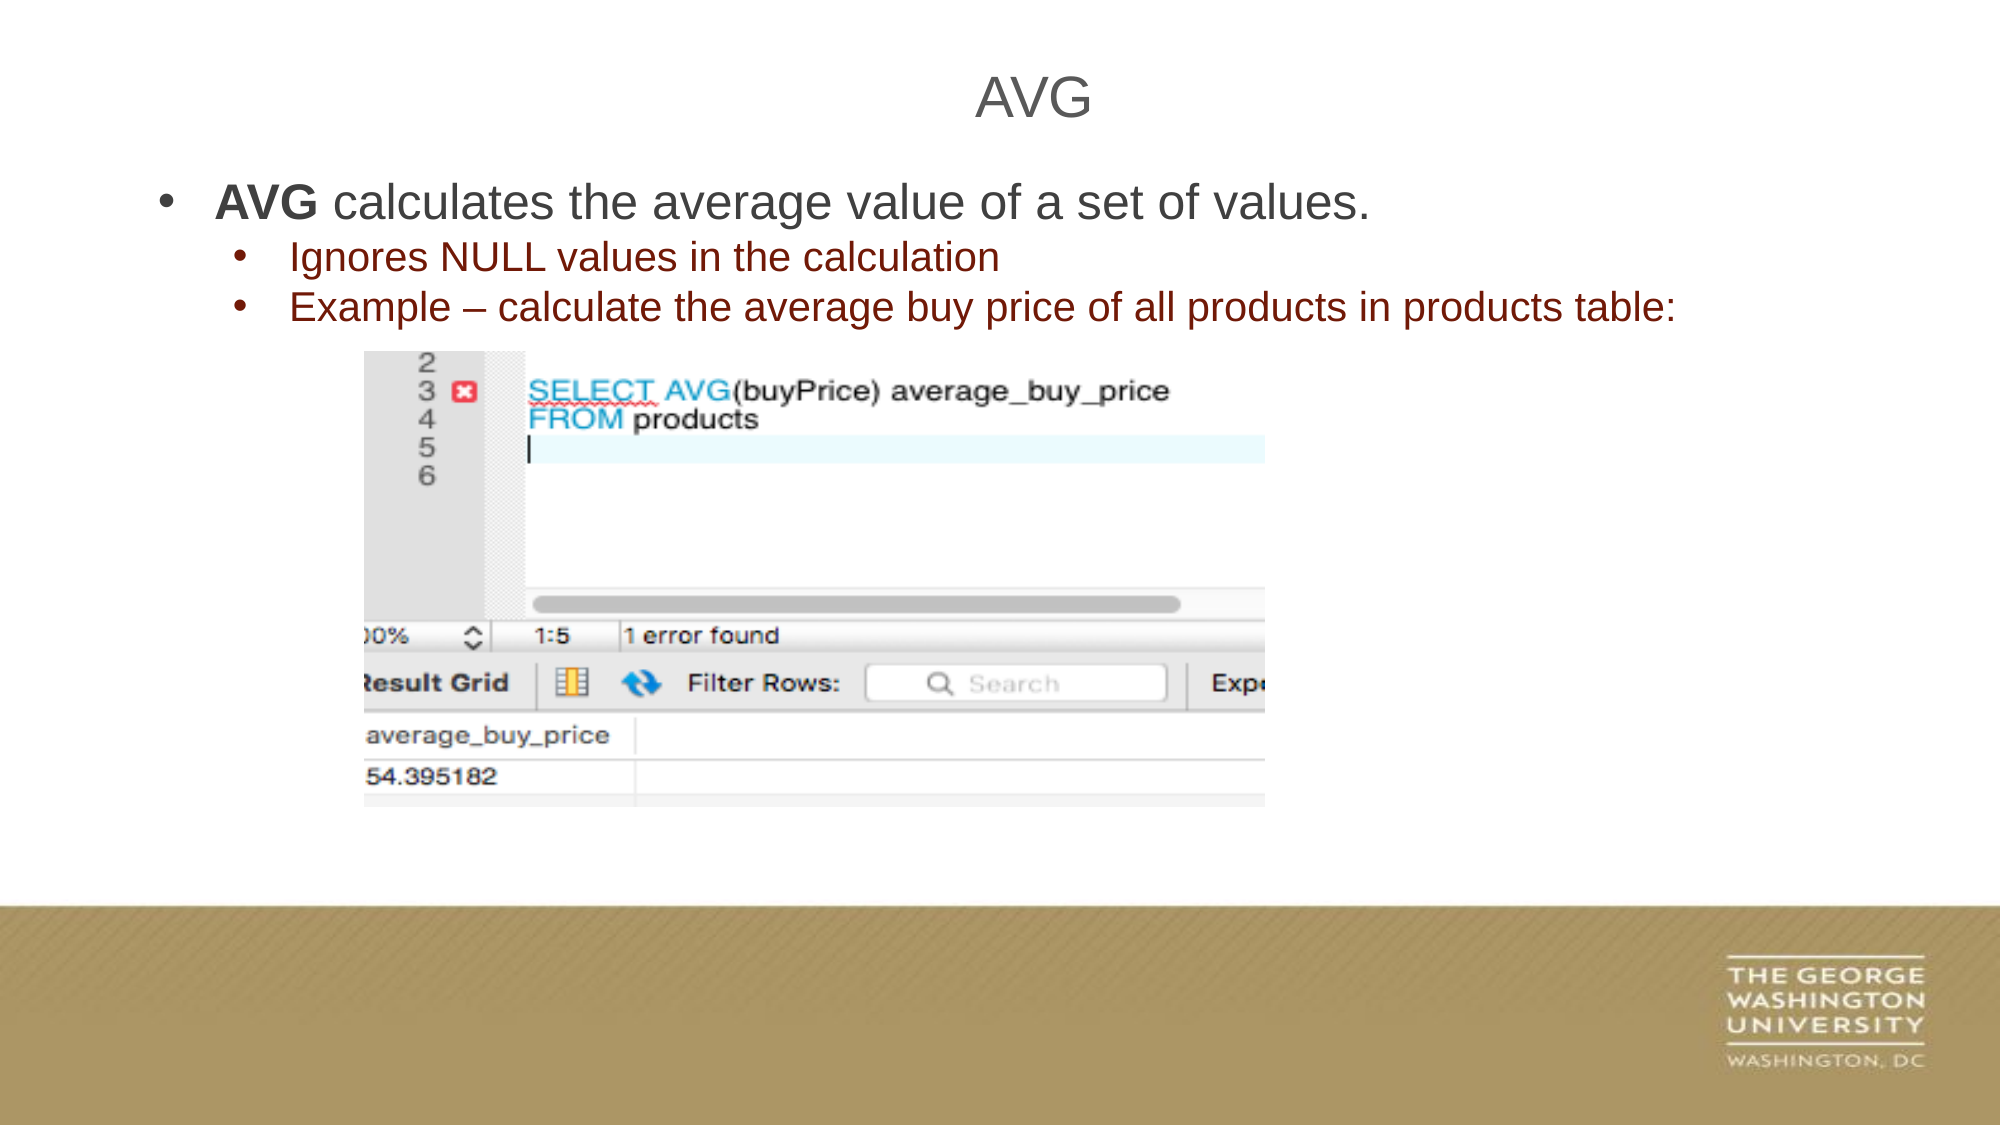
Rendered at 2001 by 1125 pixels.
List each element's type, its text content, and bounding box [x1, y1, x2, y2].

title AVG [240, 51, 1846, 148]
text_box AVG calculates the average value of a set of values. Ignores NULL values in the calculation Example – calculate the average buy price of all products in products table: [68, 162, 1919, 434]
picture [0, 0, 2000, 1125]
